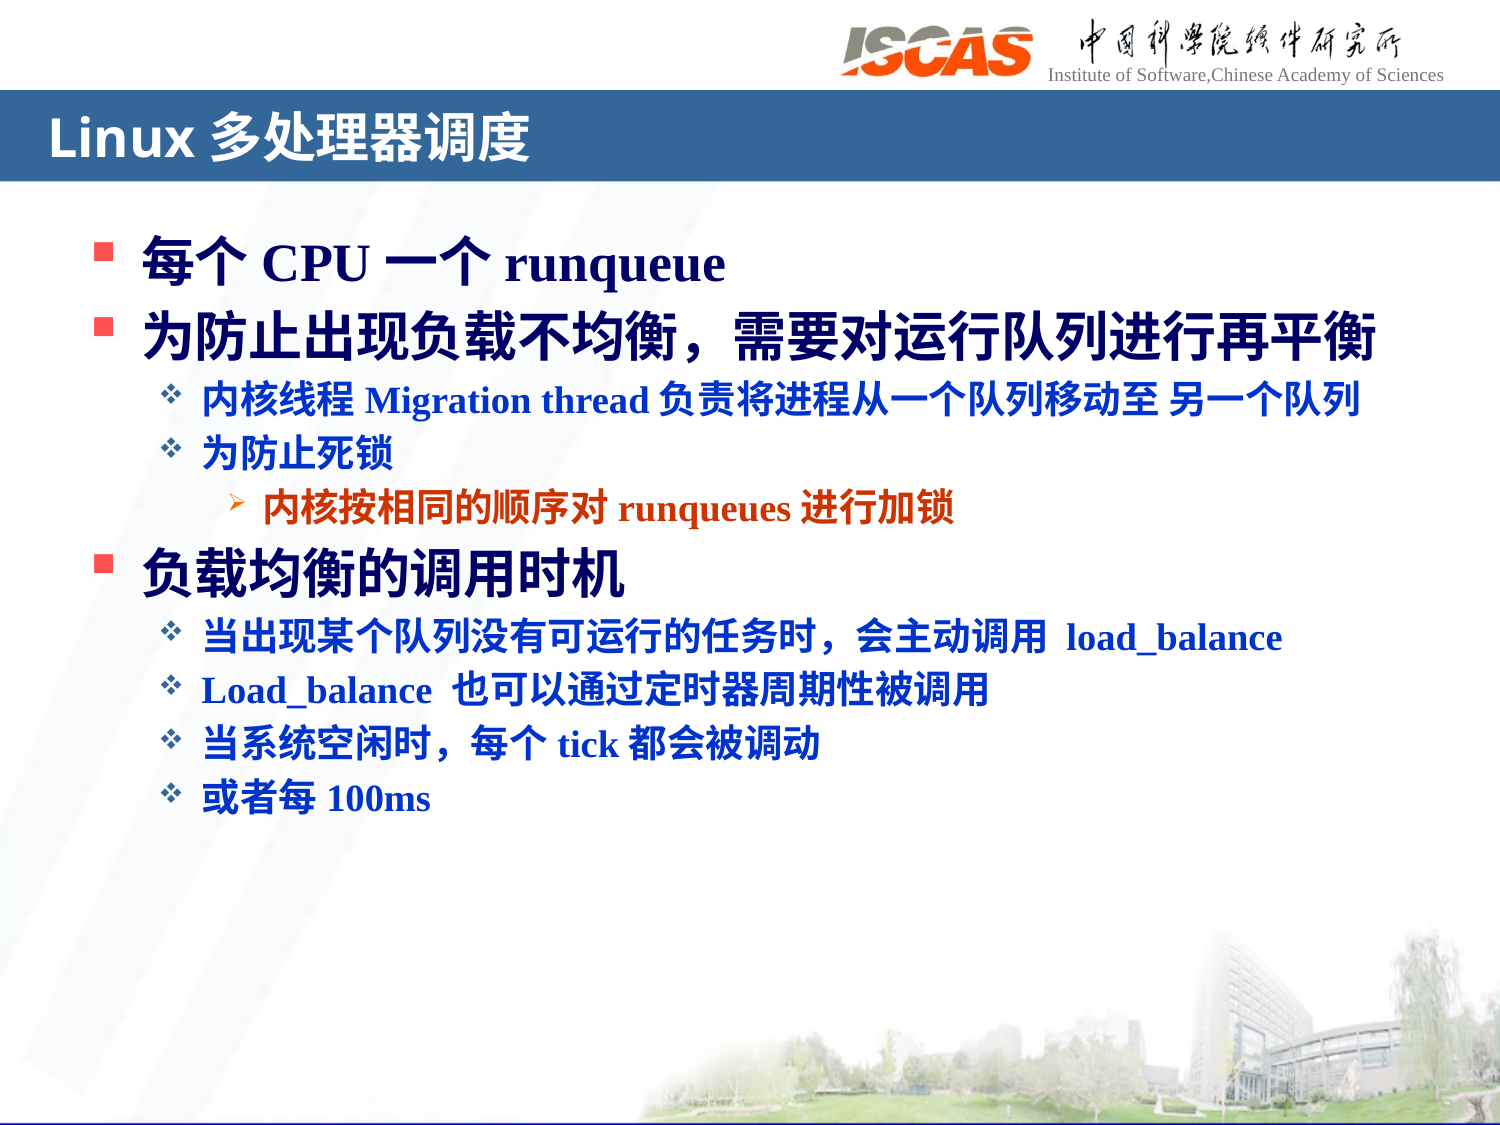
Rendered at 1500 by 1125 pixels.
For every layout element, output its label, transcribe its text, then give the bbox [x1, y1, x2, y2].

picture [1077, 15, 1402, 71]
title Linux多处理器调度 [0, 89, 1500, 182]
picture [0, 182, 1500, 1125]
list 每个CPU一个runqueue 为防止出现负载不均衡，需要对运行队列进行再平衡 内核线程Migration thread负责将进程从一个队列移动至 另一个队列 为防止死锁 内核按相同的顺序对runqueues进行加锁 负载均衡的调用时机 当出现某个队列没有可运行的任务时，会主动调用 load_balance Load_balance 也可以通过定时器周期性被调用 当系统空闲时，每个tick都会被调动 或者每100ms [73, 219, 1427, 1024]
picture [837, 18, 1045, 87]
